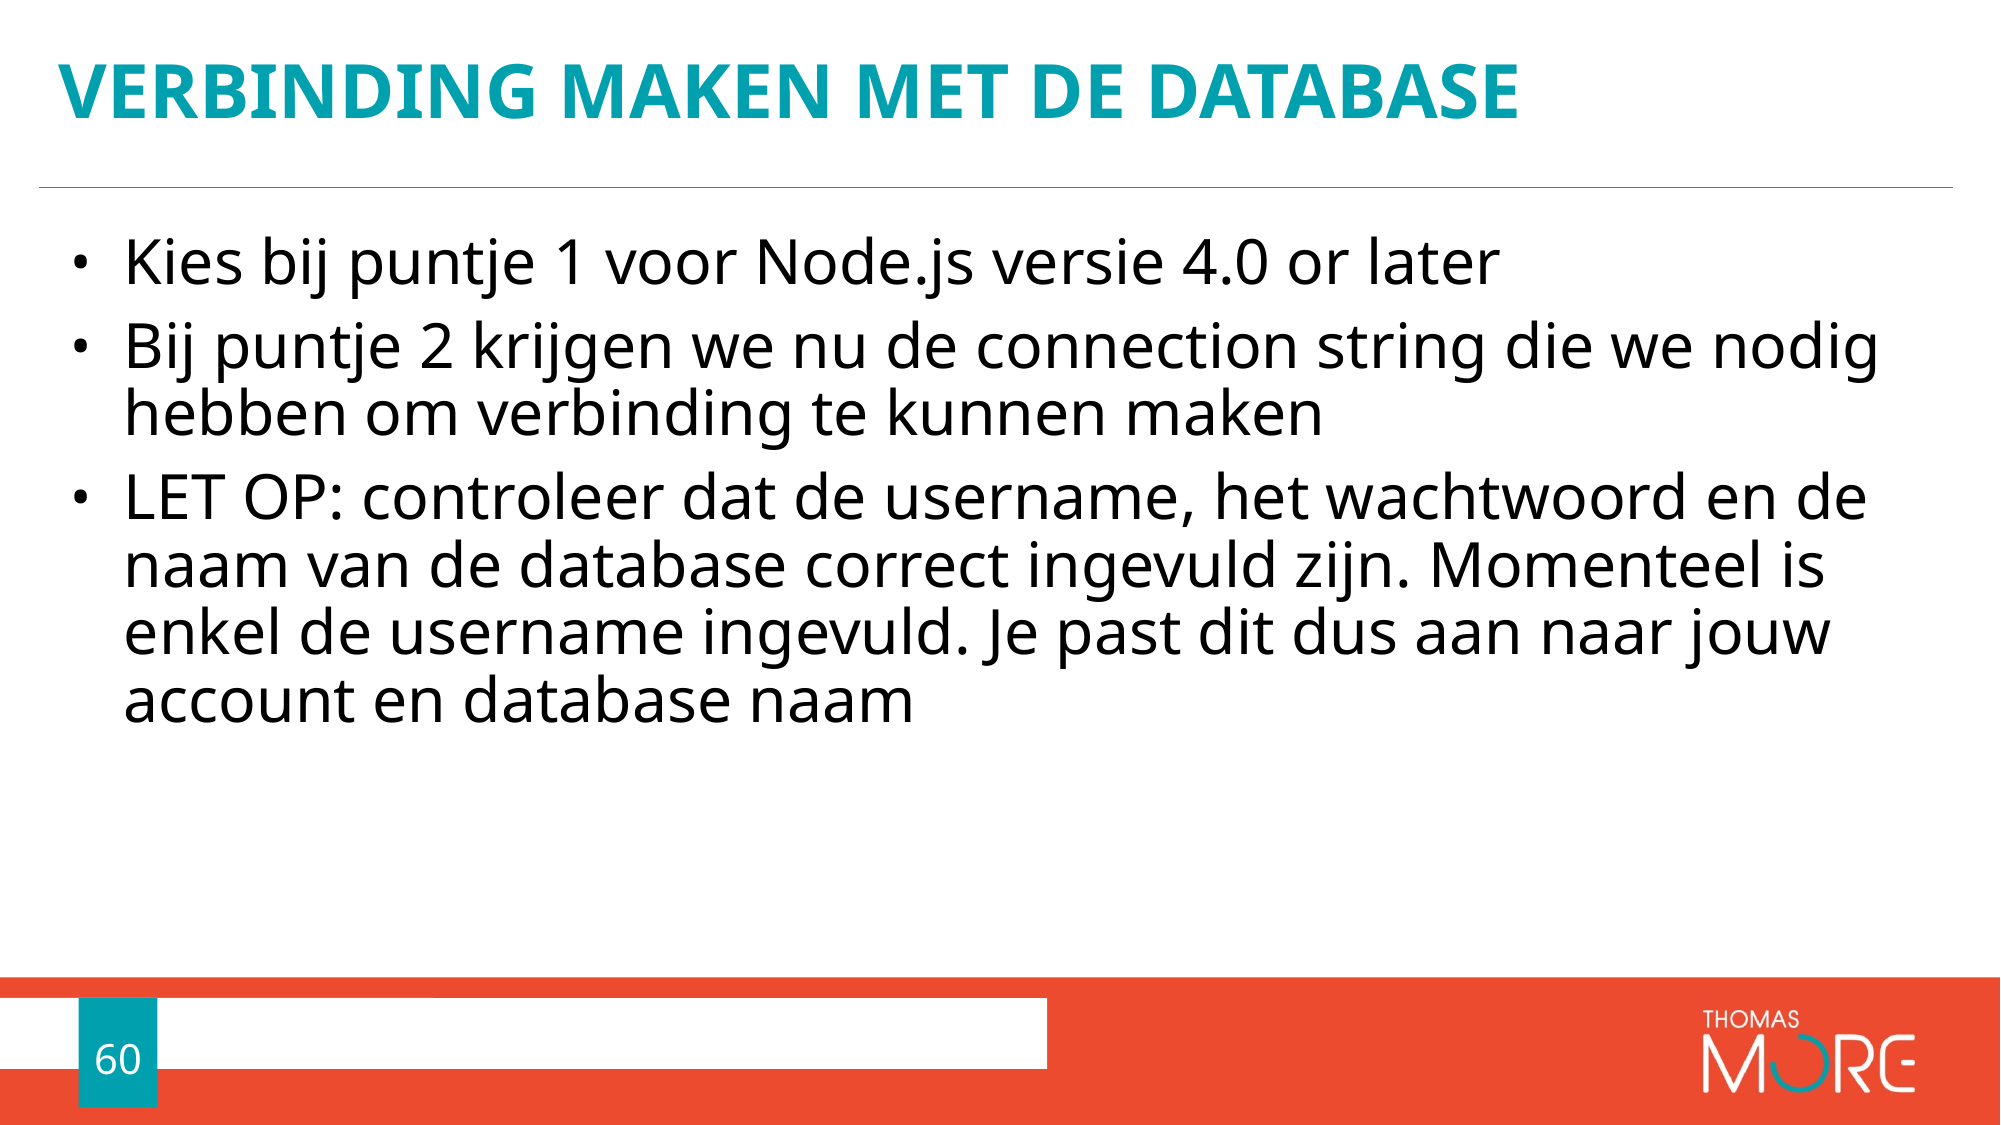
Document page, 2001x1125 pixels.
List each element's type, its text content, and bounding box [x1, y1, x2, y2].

slide_number 60 [78, 998, 158, 1108]
list Kies bij puntje 1 voor Node.js versie 4.0 or later Bij puntje 2 krijgen we nu de connection string die we nodig hebben om verbinding te kunnen maken LET OP: controleer dat de username, het wachtwoord en de naam van de database correct ingevuld zijn. Momenteel is enkel de username ingevuld. Je past dit dus aan naar jouw account en database naam [0, 188, 2000, 916]
footer [165, 998, 1048, 1069]
title Verbinding maken met de database [0, 0, 2000, 188]
picture [1673, 980, 1944, 1122]
